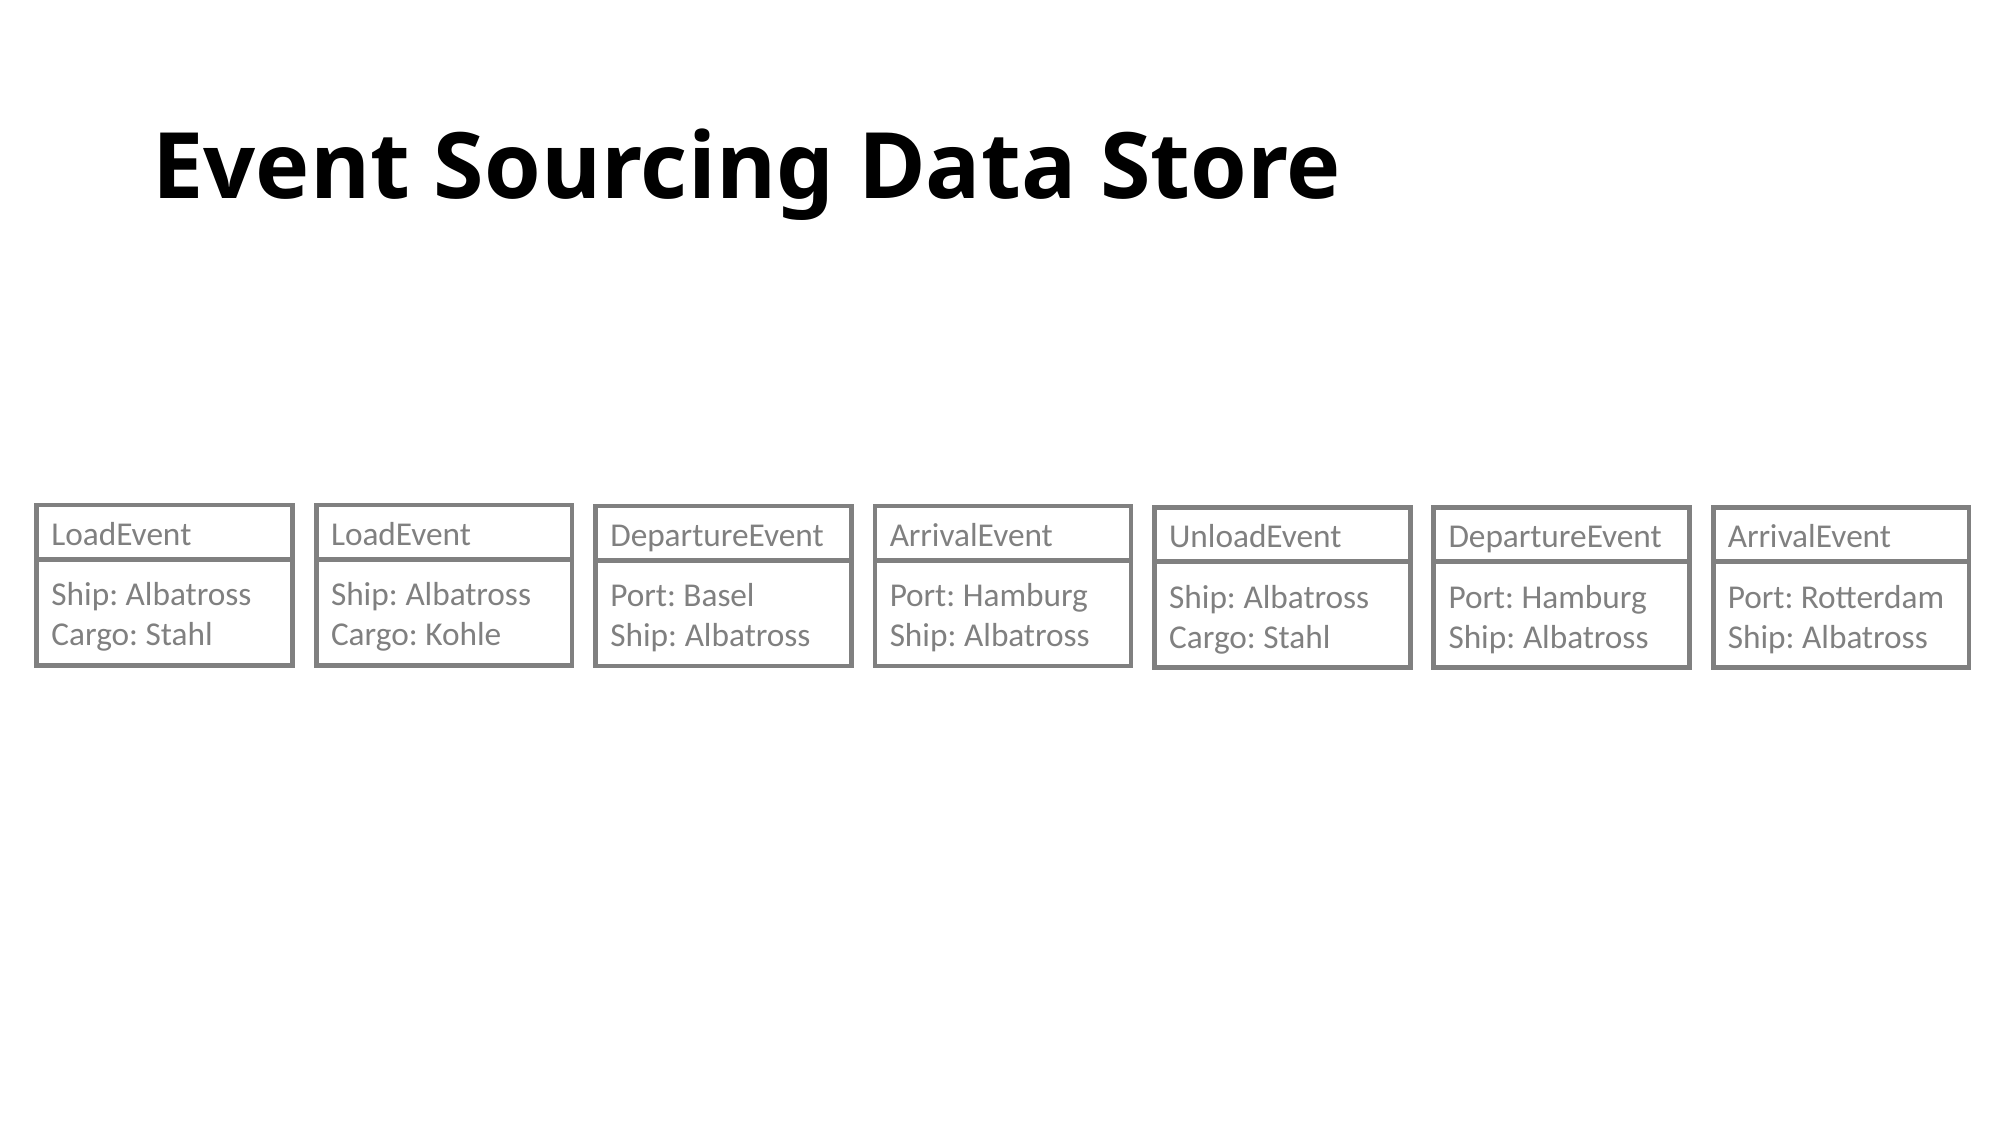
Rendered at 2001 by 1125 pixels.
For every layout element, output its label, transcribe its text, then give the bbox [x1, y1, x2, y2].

text_box ArrivalEvent [1712, 506, 1970, 561]
text_box Port: Hamburg Ship: Albatross [874, 559, 1132, 667]
text_box LoadEvent [315, 504, 573, 559]
text_box Port: Basel Ship: Albatross [595, 559, 852, 667]
text_box UnloadEvent [1153, 506, 1411, 561]
text_box DepartureEvent [1433, 506, 1691, 561]
text_box Ship: Albatross Cargo: Stahl [1153, 561, 1411, 669]
text_box Port: Hamburg Ship: Albatross [1433, 561, 1691, 669]
text_box Ship: Albatross Cargo: Kohle [315, 559, 573, 666]
text_box LoadEvent [36, 504, 294, 559]
text_box Port: Rotterdam Ship: Albatross [1712, 561, 1970, 669]
text_box Ship: Albatross Cargo: Stahl [36, 559, 294, 666]
text_box DepartureEvent [595, 505, 852, 559]
title Event Sourcing Data Store [137, 59, 1863, 278]
text_box ArrivalEvent [874, 505, 1132, 559]
